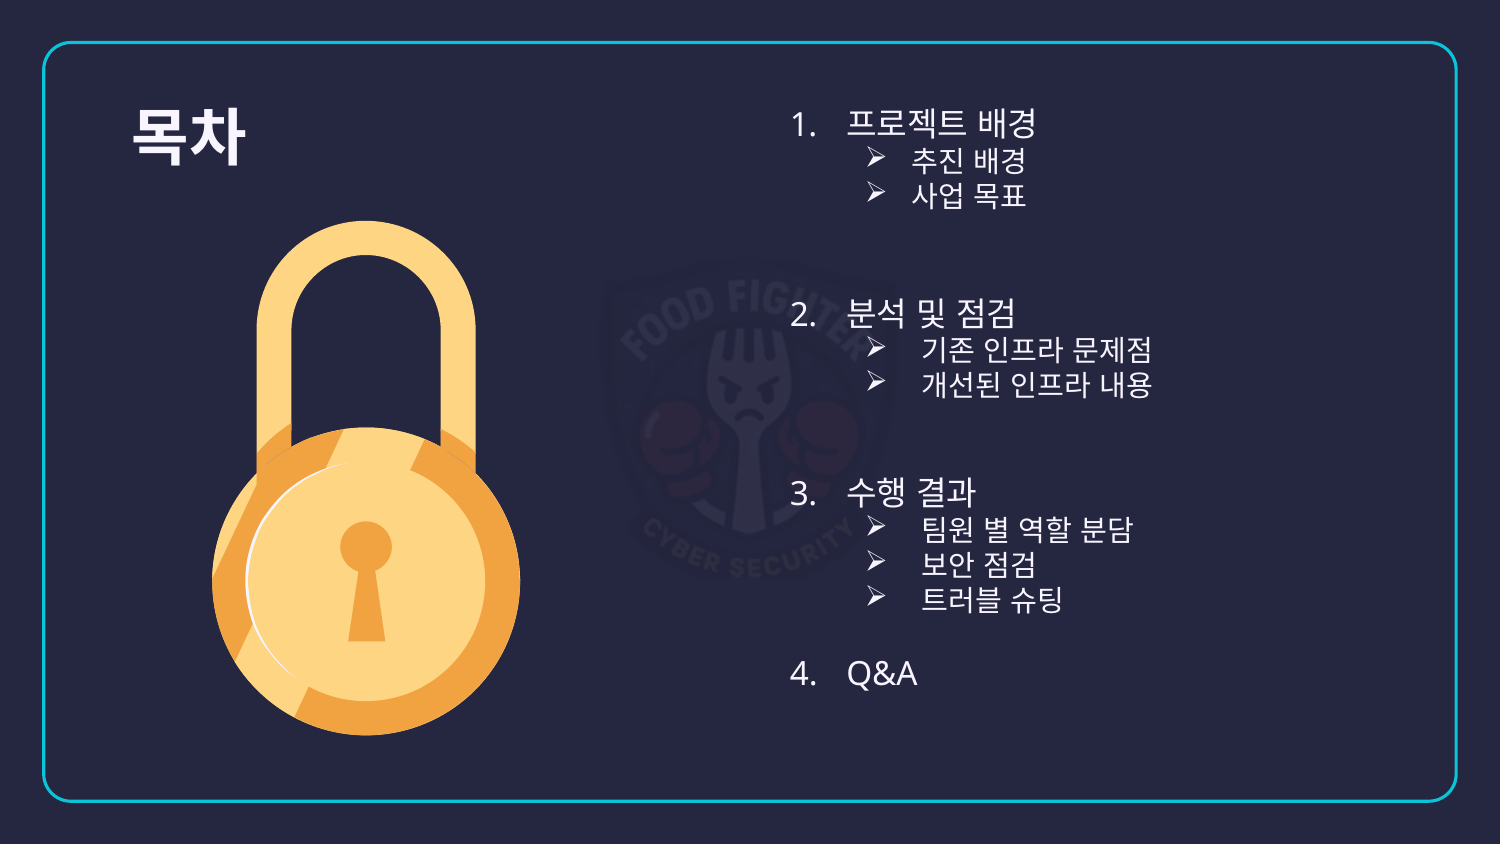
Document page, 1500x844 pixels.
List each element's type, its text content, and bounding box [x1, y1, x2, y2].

text_box 목차 [116, 88, 775, 183]
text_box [211, 220, 521, 736]
text_box 프로젝트 배경 추진 배경 사업 목표 분석 및 점검 기존 인프라 문제점 개선된 인프라 내용 수행 결과 팀원 별 역할 분담 보안 점검 트러블 슈팅 Q&A [775, 87, 1408, 698]
